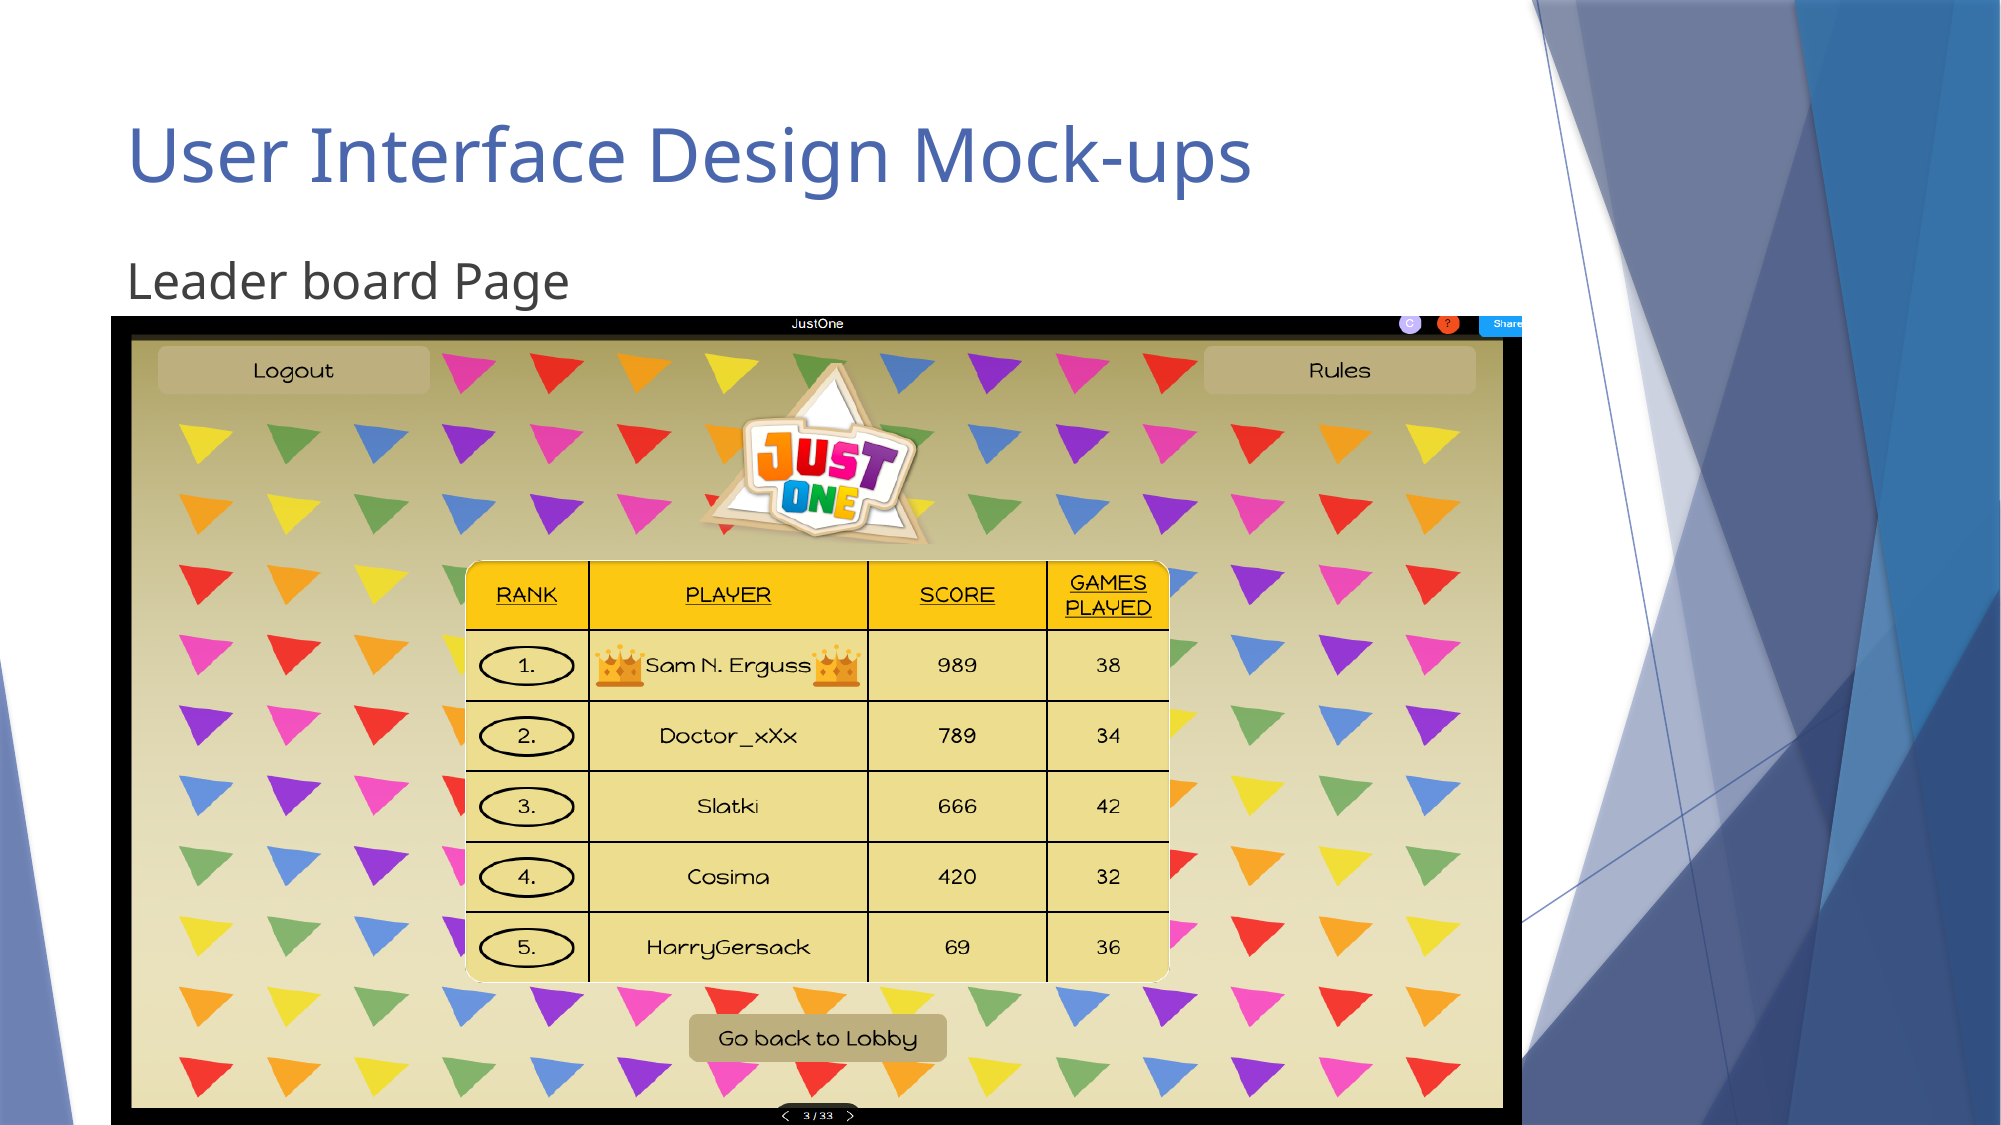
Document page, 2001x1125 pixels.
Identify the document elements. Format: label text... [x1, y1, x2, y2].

picture [110, 316, 1522, 1125]
list Leader board Page [111, 222, 798, 315]
title User Interface Design Mock-ups [111, 99, 1522, 316]
